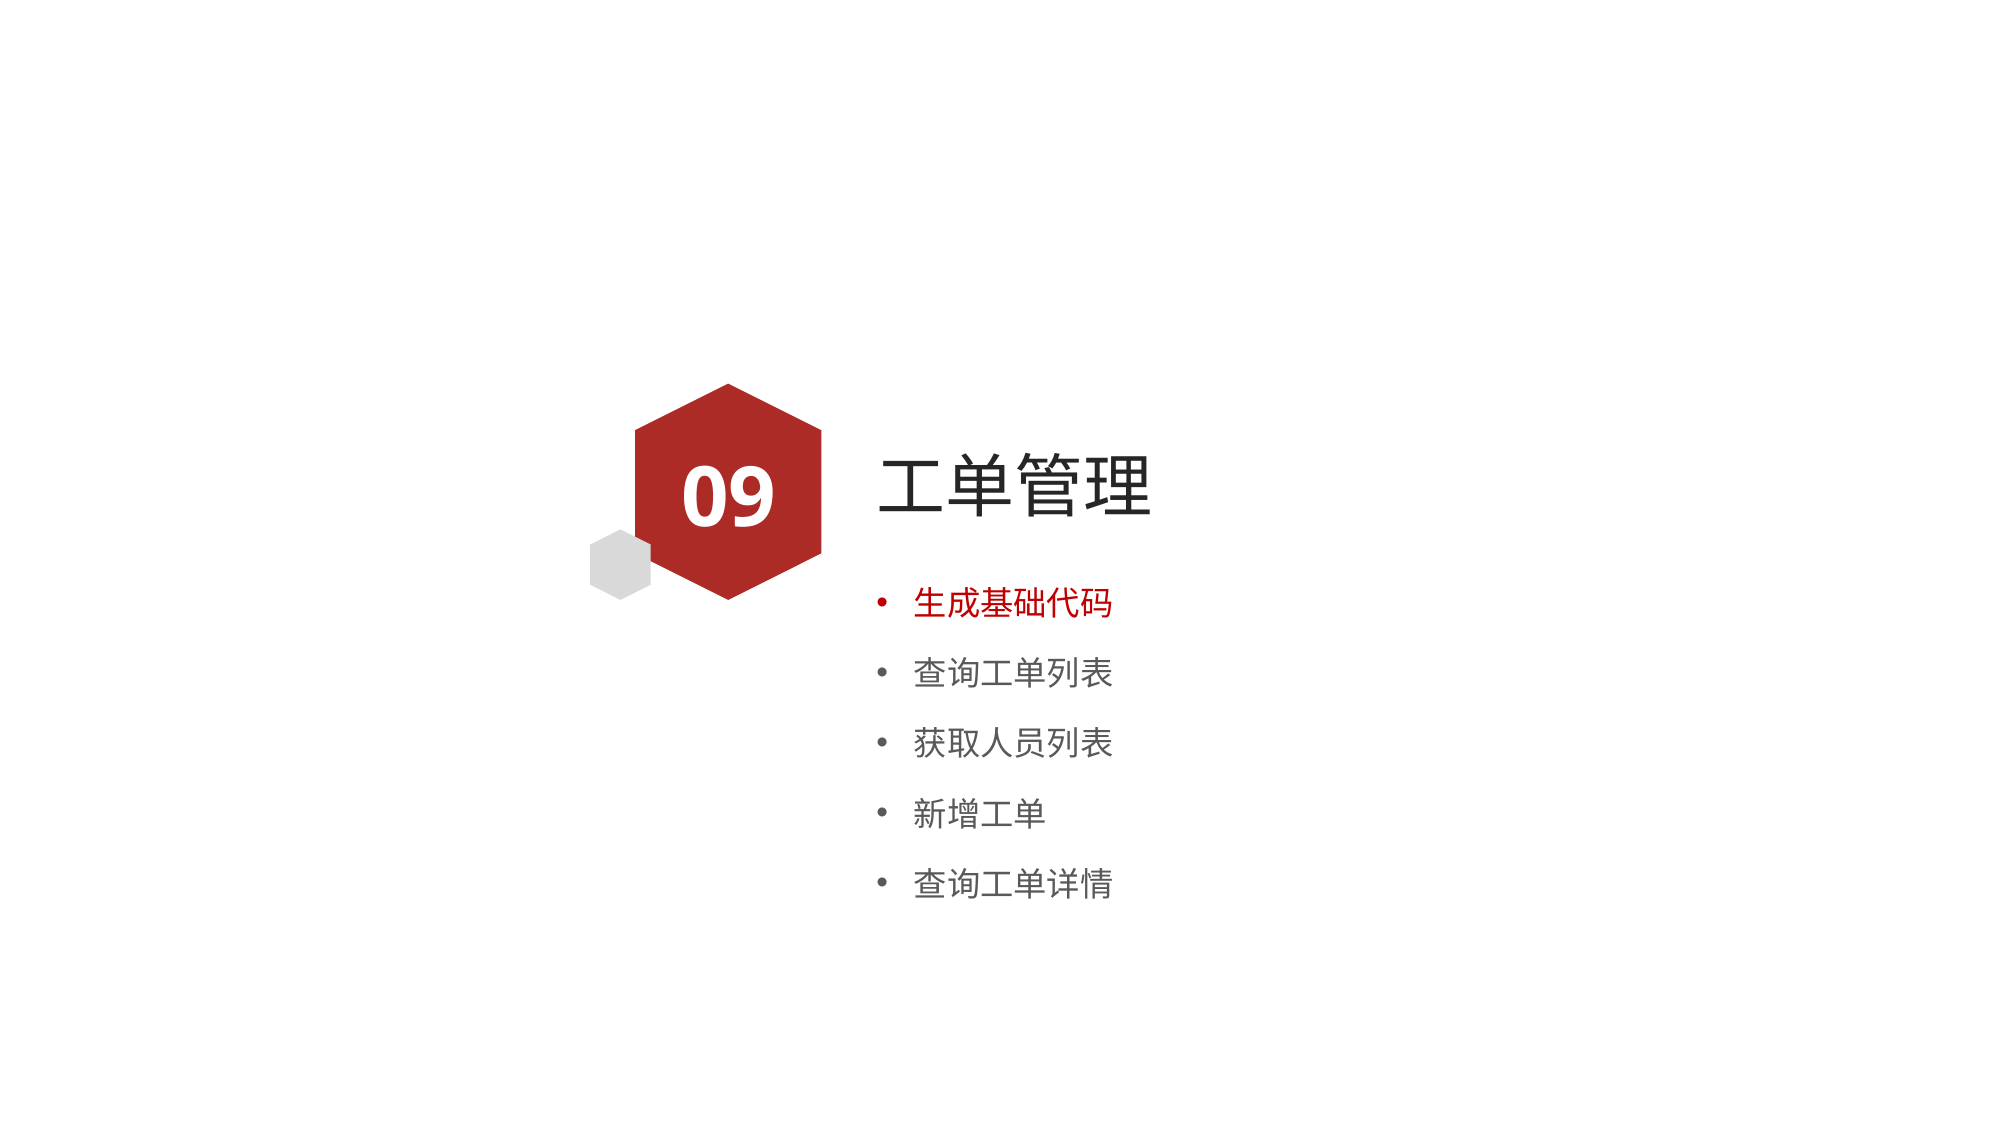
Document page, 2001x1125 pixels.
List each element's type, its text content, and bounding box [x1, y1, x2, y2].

text_box 新增工单 [861, 765, 1179, 835]
text_box 获取人员列表 [861, 695, 1179, 765]
title 工单管理 [861, 445, 1965, 535]
text_box 生成基础代码 [861, 555, 1179, 625]
text_box 查询工单详情 [861, 835, 1179, 910]
text_box 查询工单列表 [861, 625, 1179, 695]
list 09 [636, 404, 822, 594]
